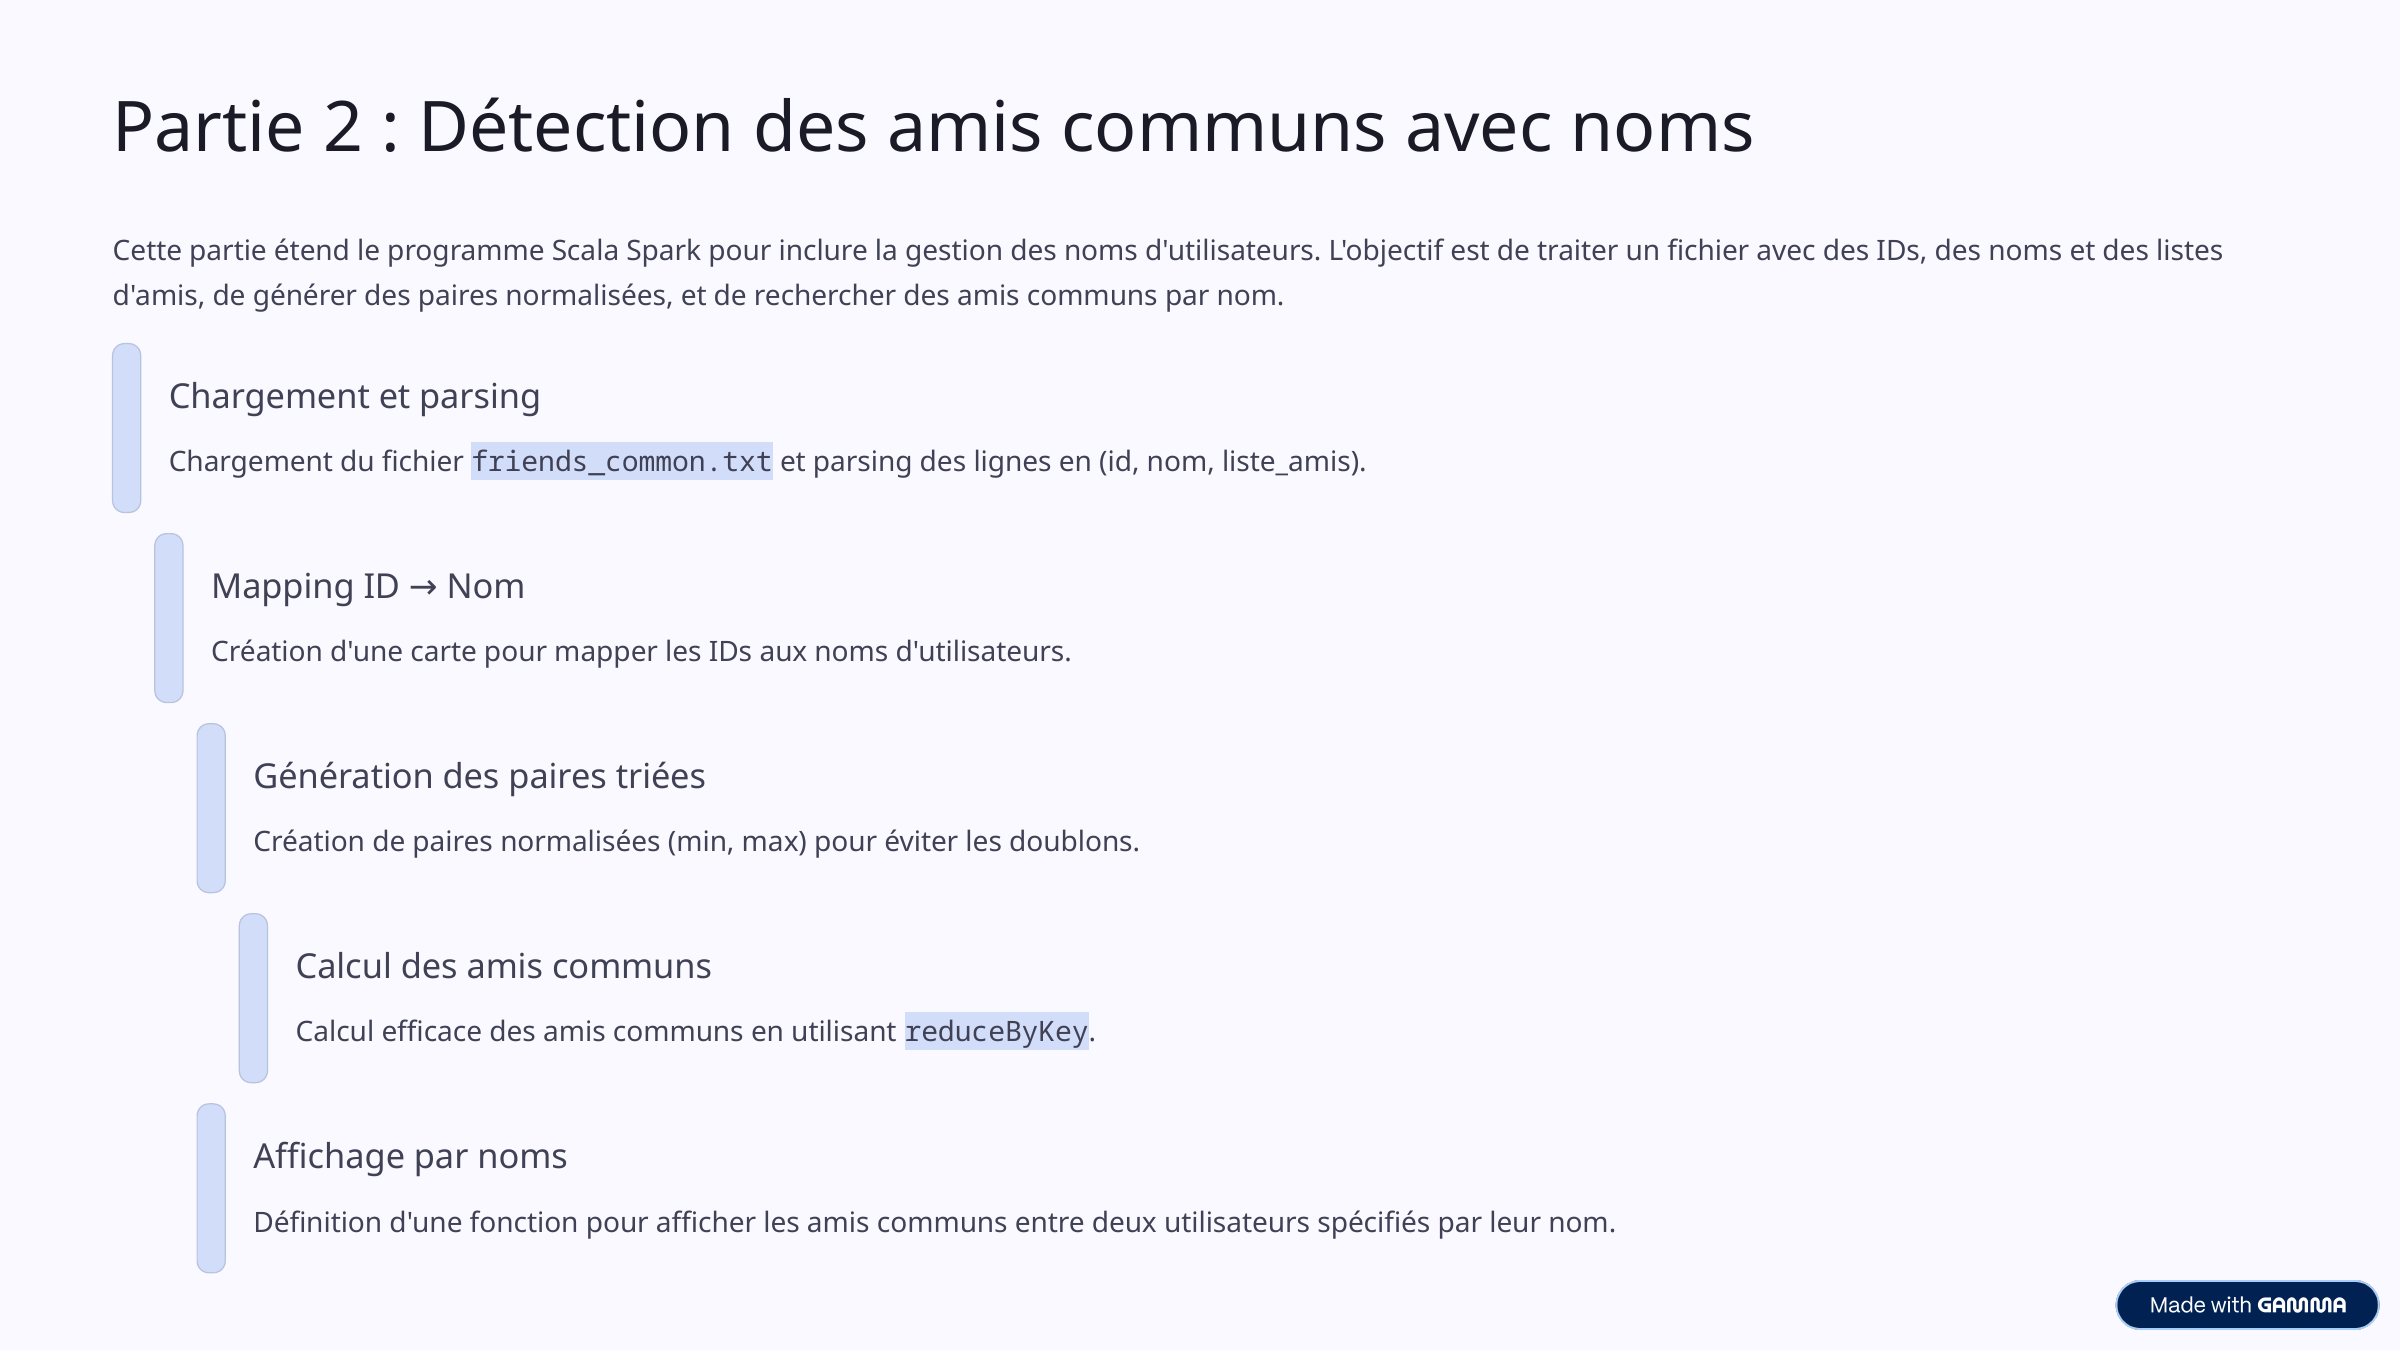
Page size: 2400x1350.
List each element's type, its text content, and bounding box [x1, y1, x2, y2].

text_box Partie 2 : Détection des amis communs avec noms [112, 77, 1871, 166]
text_box [197, 723, 226, 893]
text_box Génération des paires triées [253, 751, 740, 796]
text_box Création d'une carte pour mapper les IDs aux noms d'utilisateurs. [211, 622, 2288, 668]
text_box Cette partie étend le programme Scala Spark pour inclure la gestion des noms d'utilisateurs. L'objectif est de traiter un fichier avec des IDs, des noms et des listes d'amis, de générer des paires normalisées, et de rechercher des amis communs par nom. [112, 221, 2288, 312]
picture [2106, 1271, 2389, 1339]
text_box Chargement du fichier friends_common.txt et parsing des lignes en (id, nom, liste_amis). [168, 432, 2288, 481]
text_box Affichage par noms [253, 1132, 606, 1176]
text_box Mapping ID → Nom [211, 561, 564, 606]
text_box [112, 343, 141, 513]
text_box Calcul efficace des amis communs en utilisant reduceByKey. [295, 1002, 2288, 1051]
text_box Calcul des amis communs [295, 941, 756, 986]
text_box Définition d'une fonction pour afficher les amis communs entre deux utilisateurs spécifiés par leur nom. [253, 1192, 2288, 1238]
text_box [239, 913, 268, 1083]
text_box [197, 1103, 226, 1273]
text_box [154, 533, 184, 703]
text_box Création de paires normalisées (min, max) pour éviter les doublons. [253, 812, 2288, 858]
text_box Chargement et parsing [168, 371, 575, 416]
